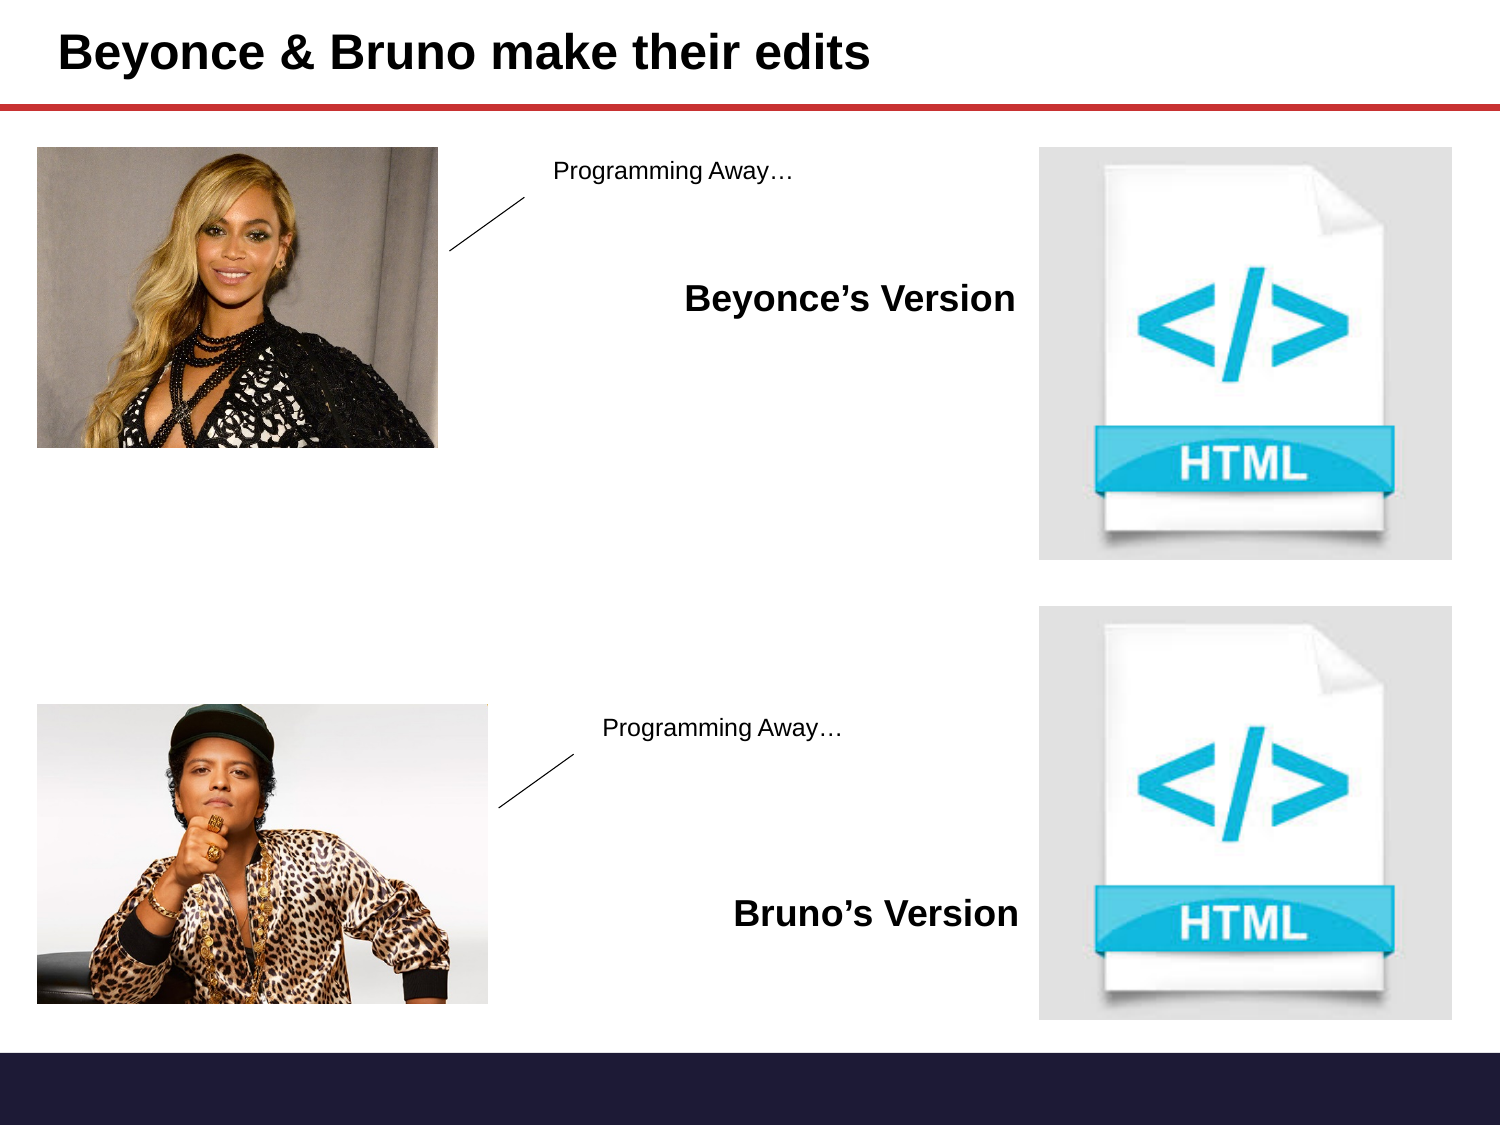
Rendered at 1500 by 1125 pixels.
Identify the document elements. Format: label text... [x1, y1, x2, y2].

text_box Beyonce’s Version [676, 266, 1024, 327]
title Beyonce & Bruno make their edits [49, 0, 948, 108]
picture [1038, 146, 1452, 560]
text_box Bruno’s Version [673, 881, 1028, 942]
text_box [449, 146, 804, 252]
picture [37, 703, 488, 1005]
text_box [498, 703, 853, 809]
picture [1038, 606, 1452, 1020]
picture [37, 146, 438, 448]
